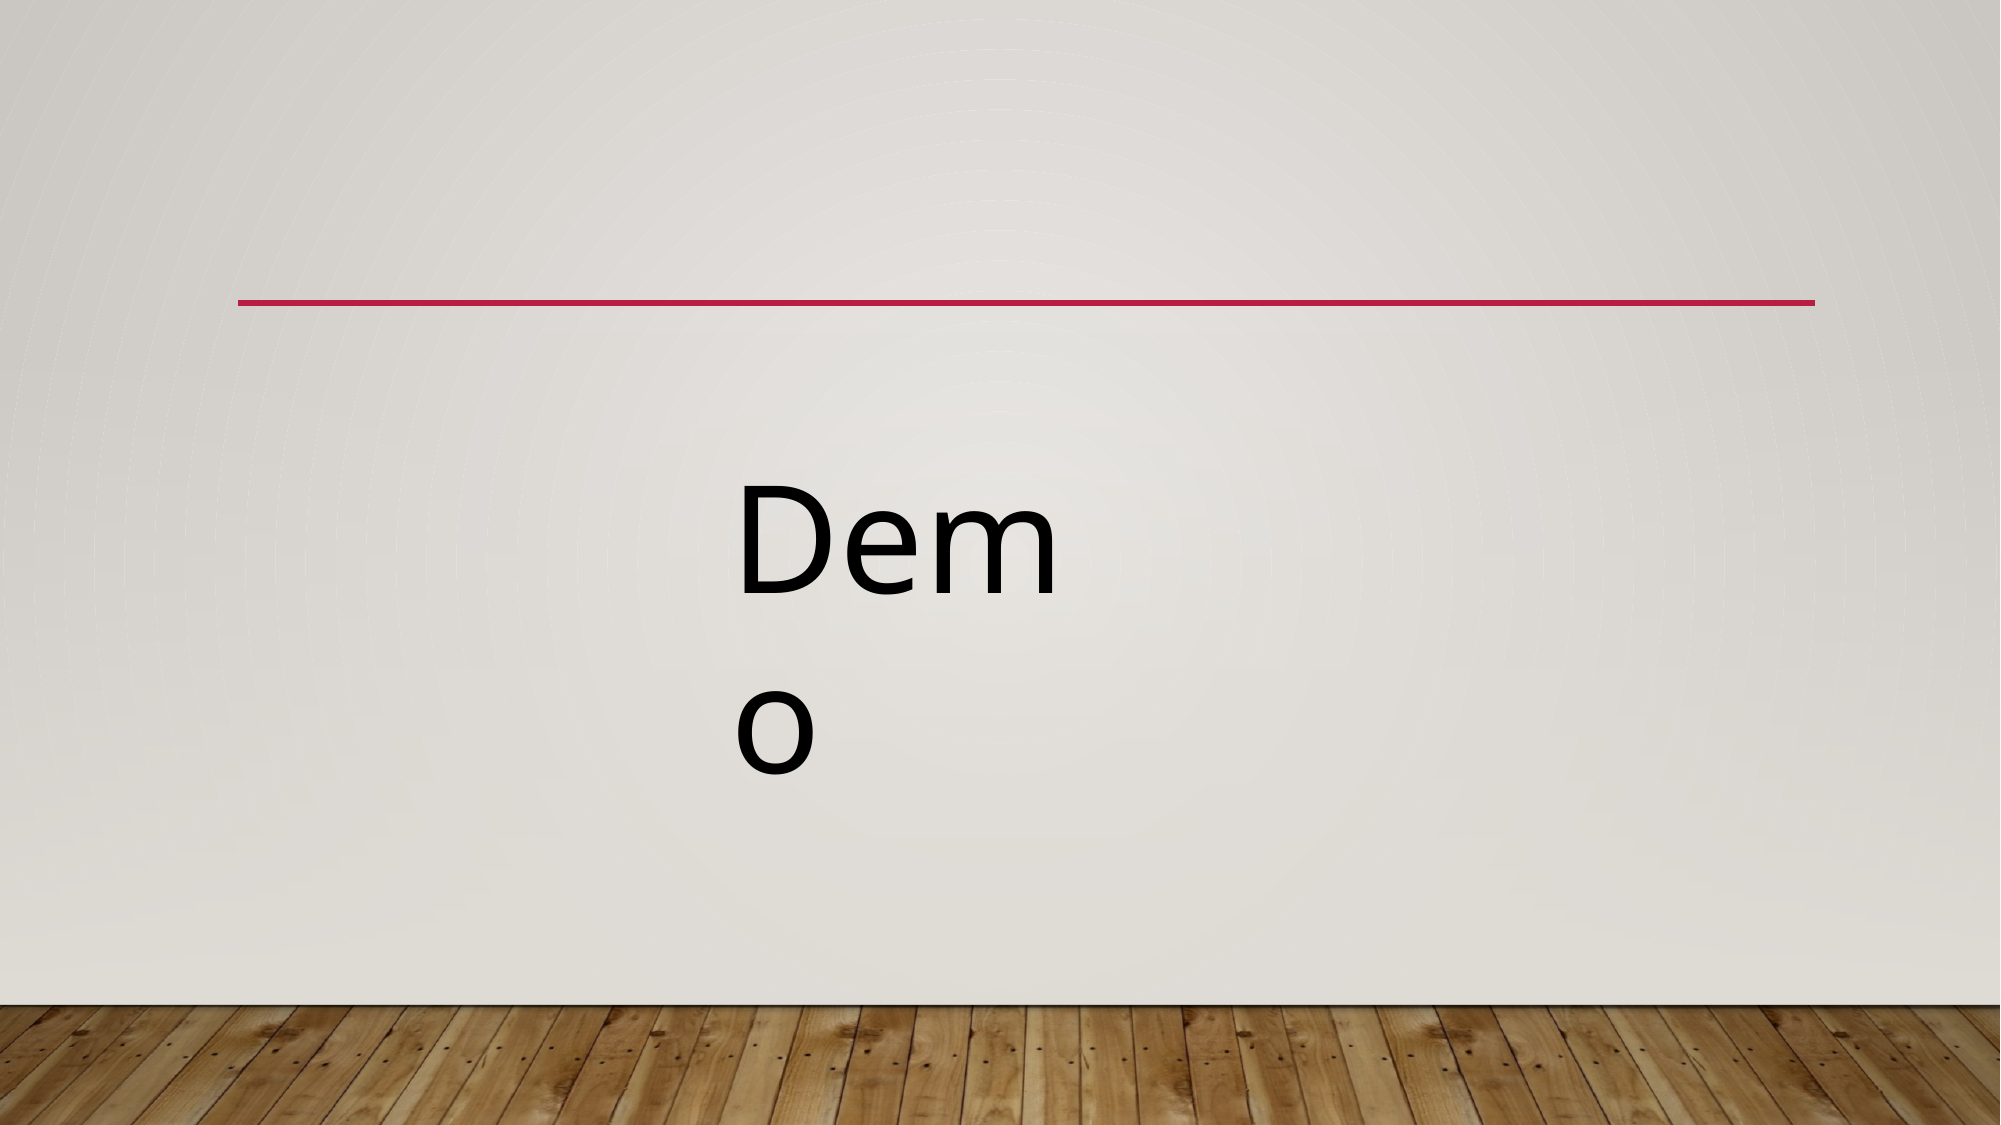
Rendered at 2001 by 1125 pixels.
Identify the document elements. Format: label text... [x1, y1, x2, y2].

text_box Demo [715, 436, 1136, 812]
picture [0, 1005, 2000, 1125]
